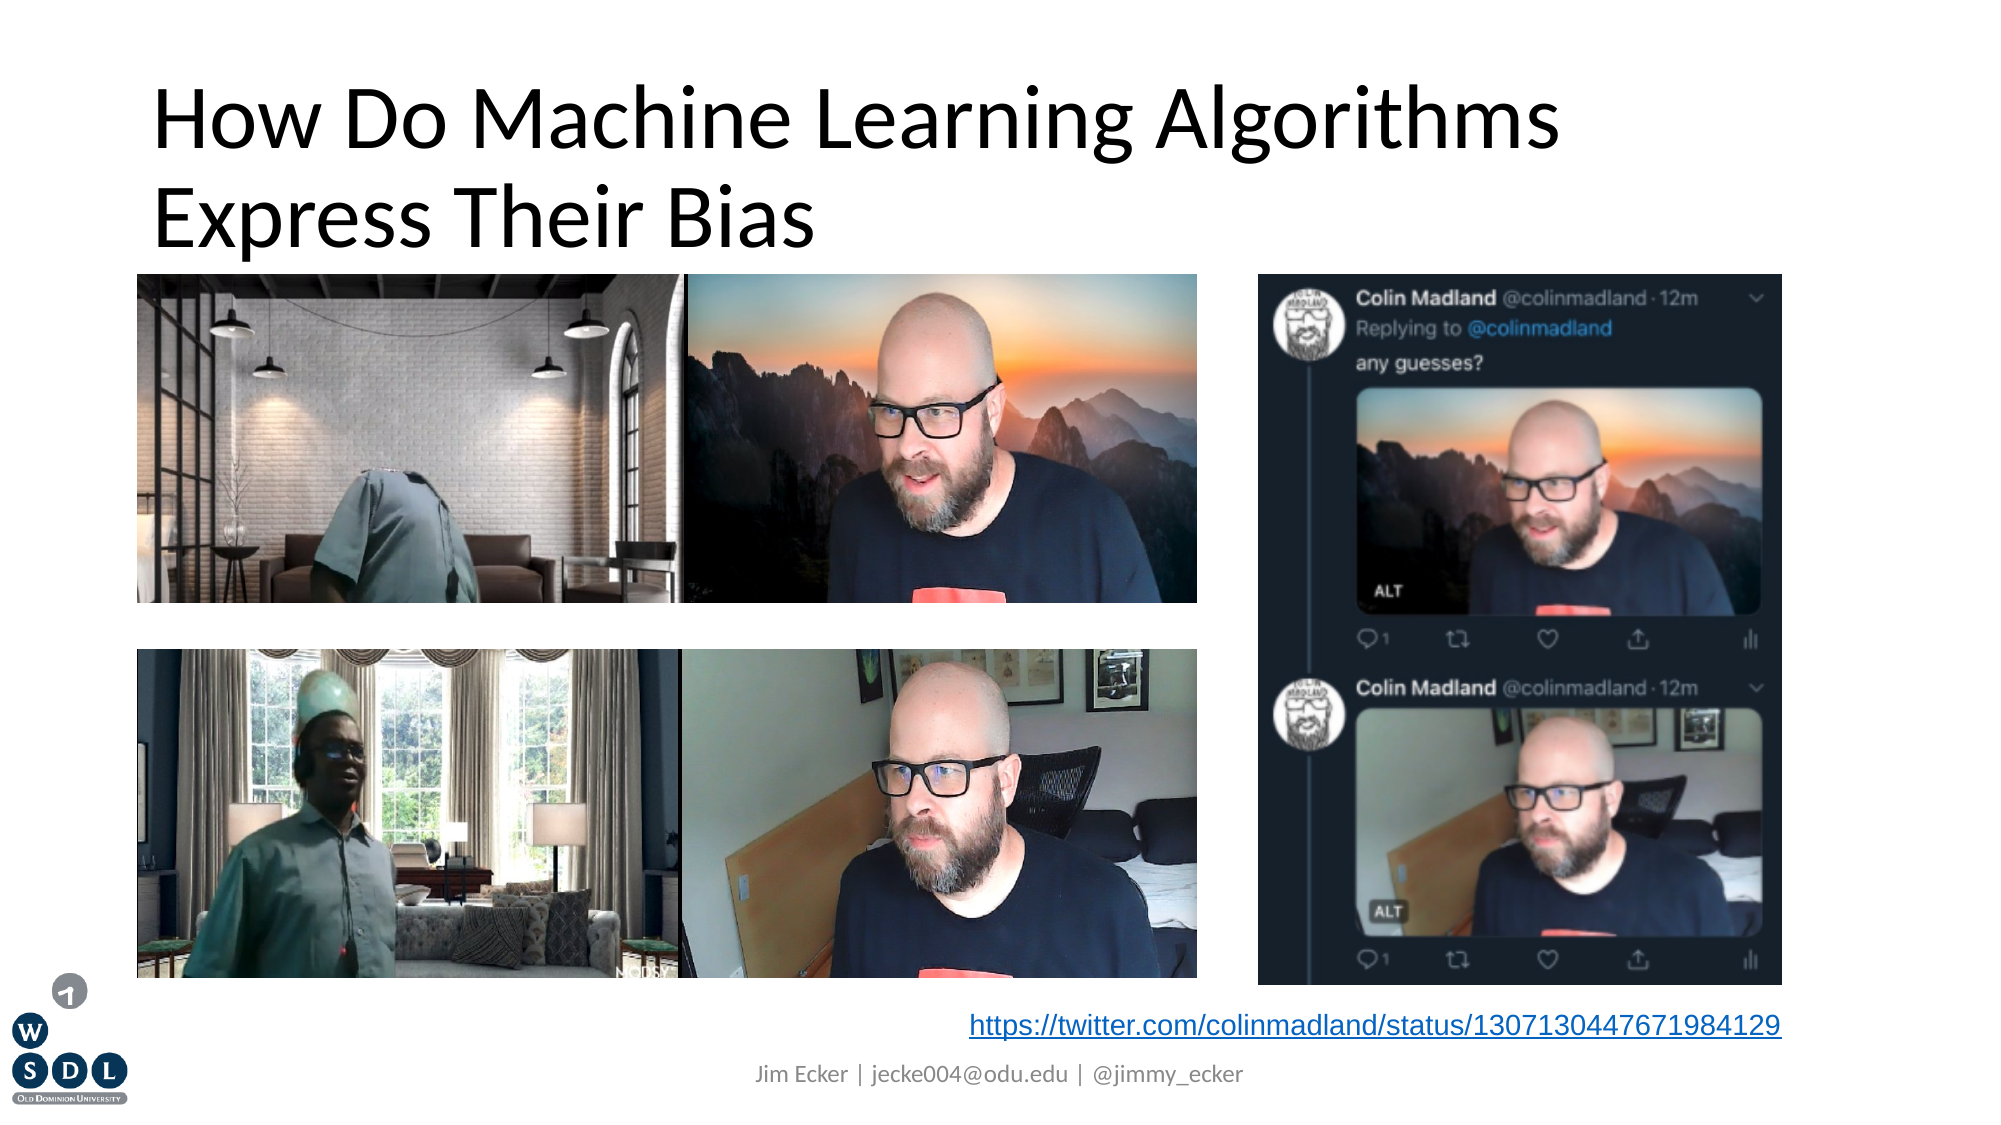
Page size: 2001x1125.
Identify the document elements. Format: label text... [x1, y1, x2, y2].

picture [1258, 273, 1782, 986]
footer Jim Ecker | jecke004@odu.edu | @jimmy_ecker [662, 1042, 1338, 1103]
picture [2, 649, 1198, 1106]
picture [137, 274, 1198, 603]
text_box https://twitter.com/colinmadland/status/1307130447671984129 [954, 999, 1798, 1049]
title How Do Machine Learning Algorithms Express Their Bias [137, 59, 1863, 278]
